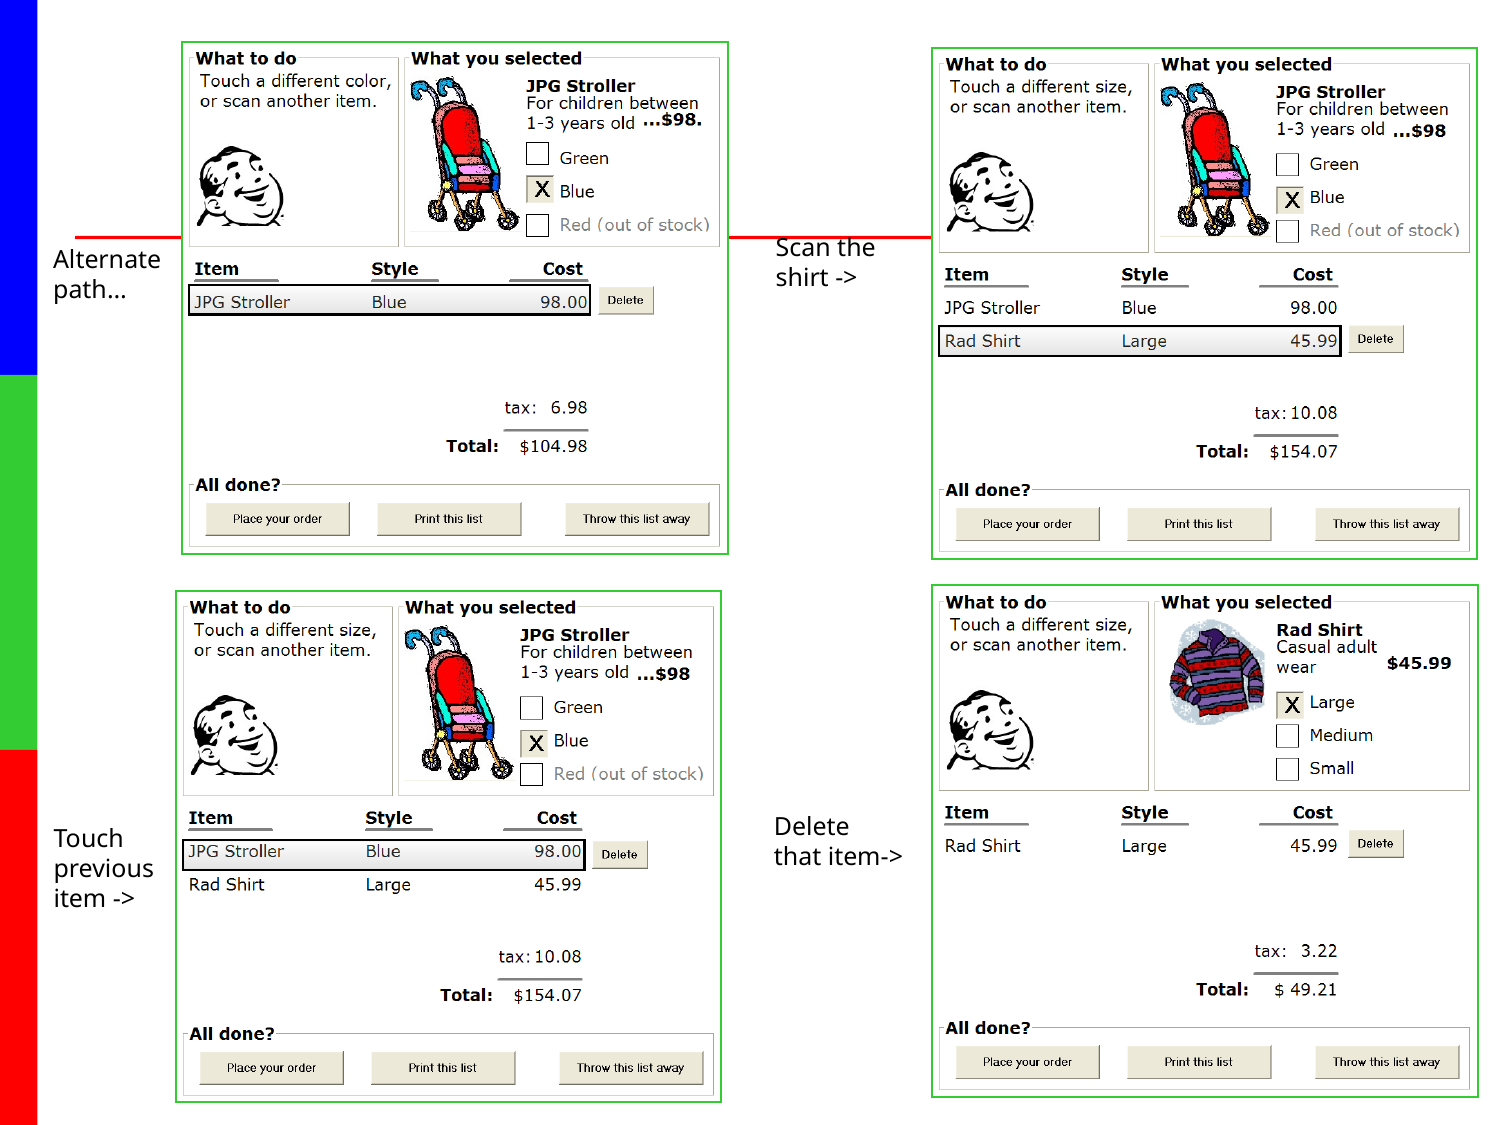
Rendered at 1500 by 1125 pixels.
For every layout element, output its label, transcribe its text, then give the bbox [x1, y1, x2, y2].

text_box Touch previous item -> [53, 822, 161, 913]
picture [177, 591, 721, 1102]
picture [182, 42, 727, 553]
text_box Delete that item-> [774, 810, 904, 871]
picture [933, 48, 1477, 559]
text_box Scan the shirt -> [775, 231, 883, 292]
text_box Alternate path… [53, 243, 172, 304]
picture [933, 586, 1477, 1096]
